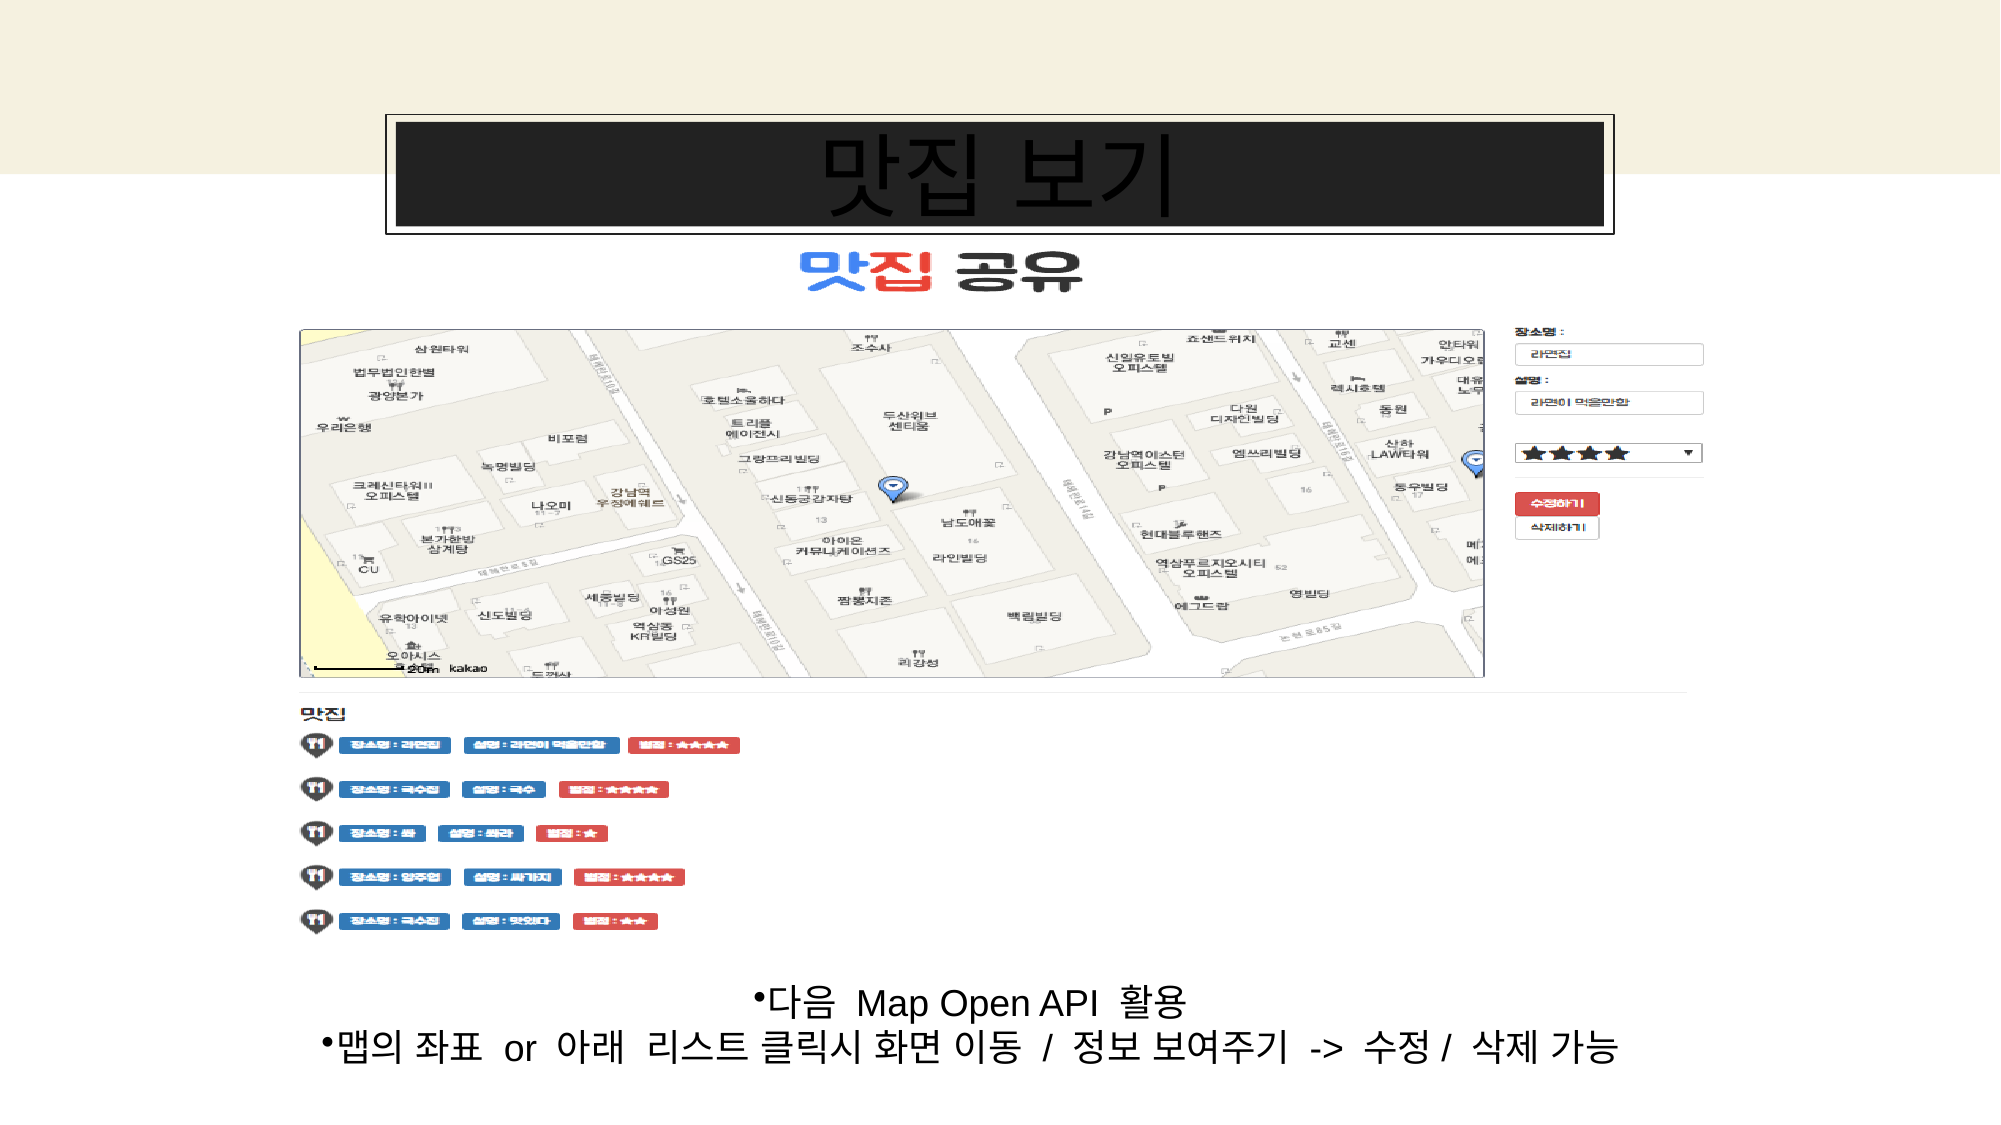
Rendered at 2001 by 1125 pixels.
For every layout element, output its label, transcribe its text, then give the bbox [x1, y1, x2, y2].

title 맛집 보기 [395, 121, 1604, 227]
text_box 다음 Map Open API 활용 맵의 좌표 or 아래 리스트 클릭시 화면 이동 / 정보 보여주기 -> 수정/ 삭제 가능 [219, 971, 1724, 1125]
picture [194, 241, 1806, 937]
